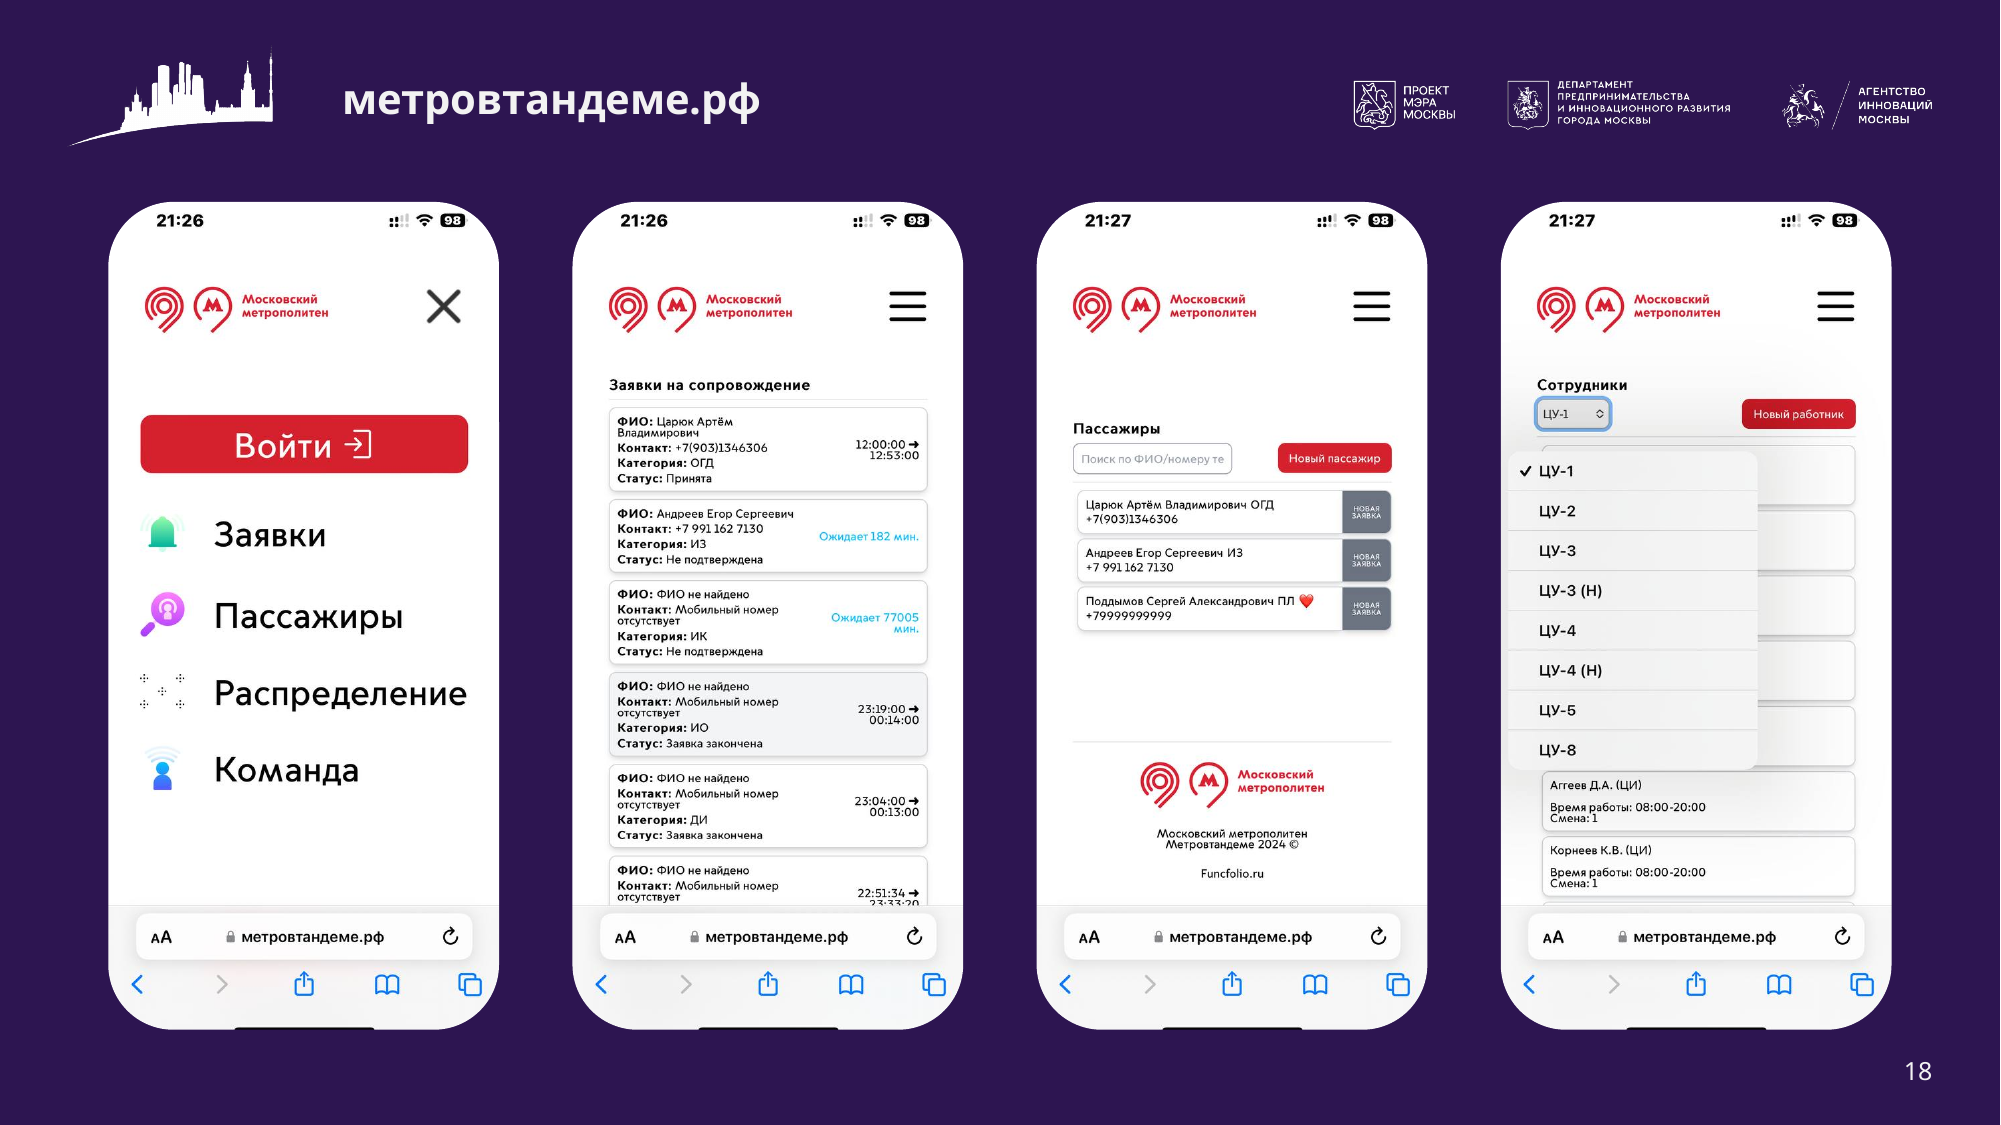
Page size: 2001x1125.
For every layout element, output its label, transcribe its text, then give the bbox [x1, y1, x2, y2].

picture [1500, 201, 1892, 1030]
slide_number ‹#› [1872, 1042, 1964, 1103]
title метровтандеме.рф [327, 69, 1946, 131]
picture [108, 201, 500, 1030]
picture [1036, 201, 1428, 1030]
picture [66, 43, 273, 147]
picture [572, 201, 964, 1030]
